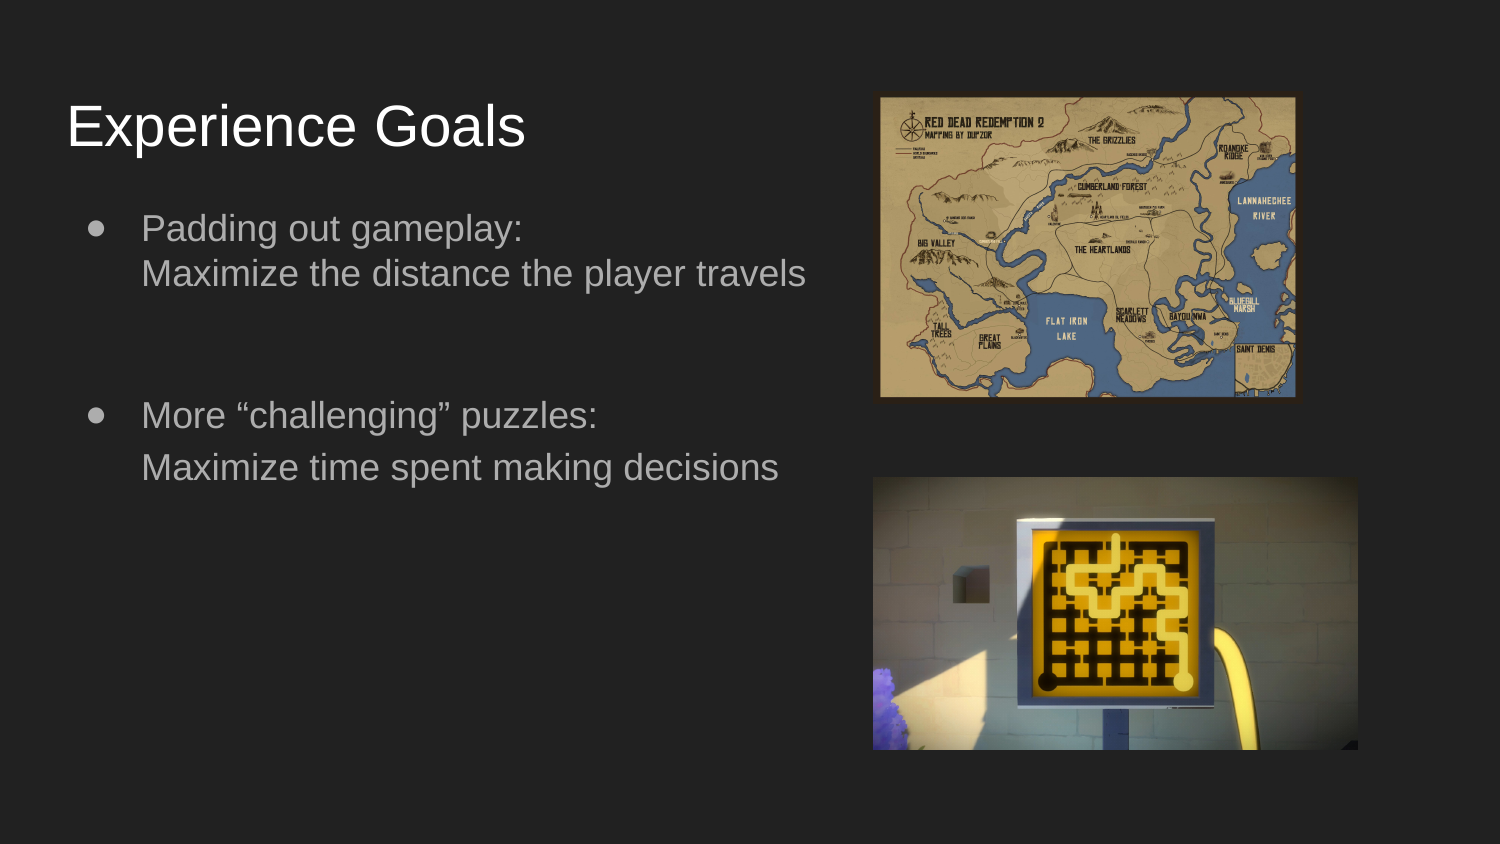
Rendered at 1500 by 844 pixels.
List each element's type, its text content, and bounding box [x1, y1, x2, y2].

title Experience Goals [51, 72, 1449, 167]
list Padding out gameplay: Maximize the distance the player travels More “challenging” puzzles: Maximize time spent making decisions [51, 189, 1449, 750]
picture [873, 476, 1358, 750]
picture [873, 91, 1303, 405]
